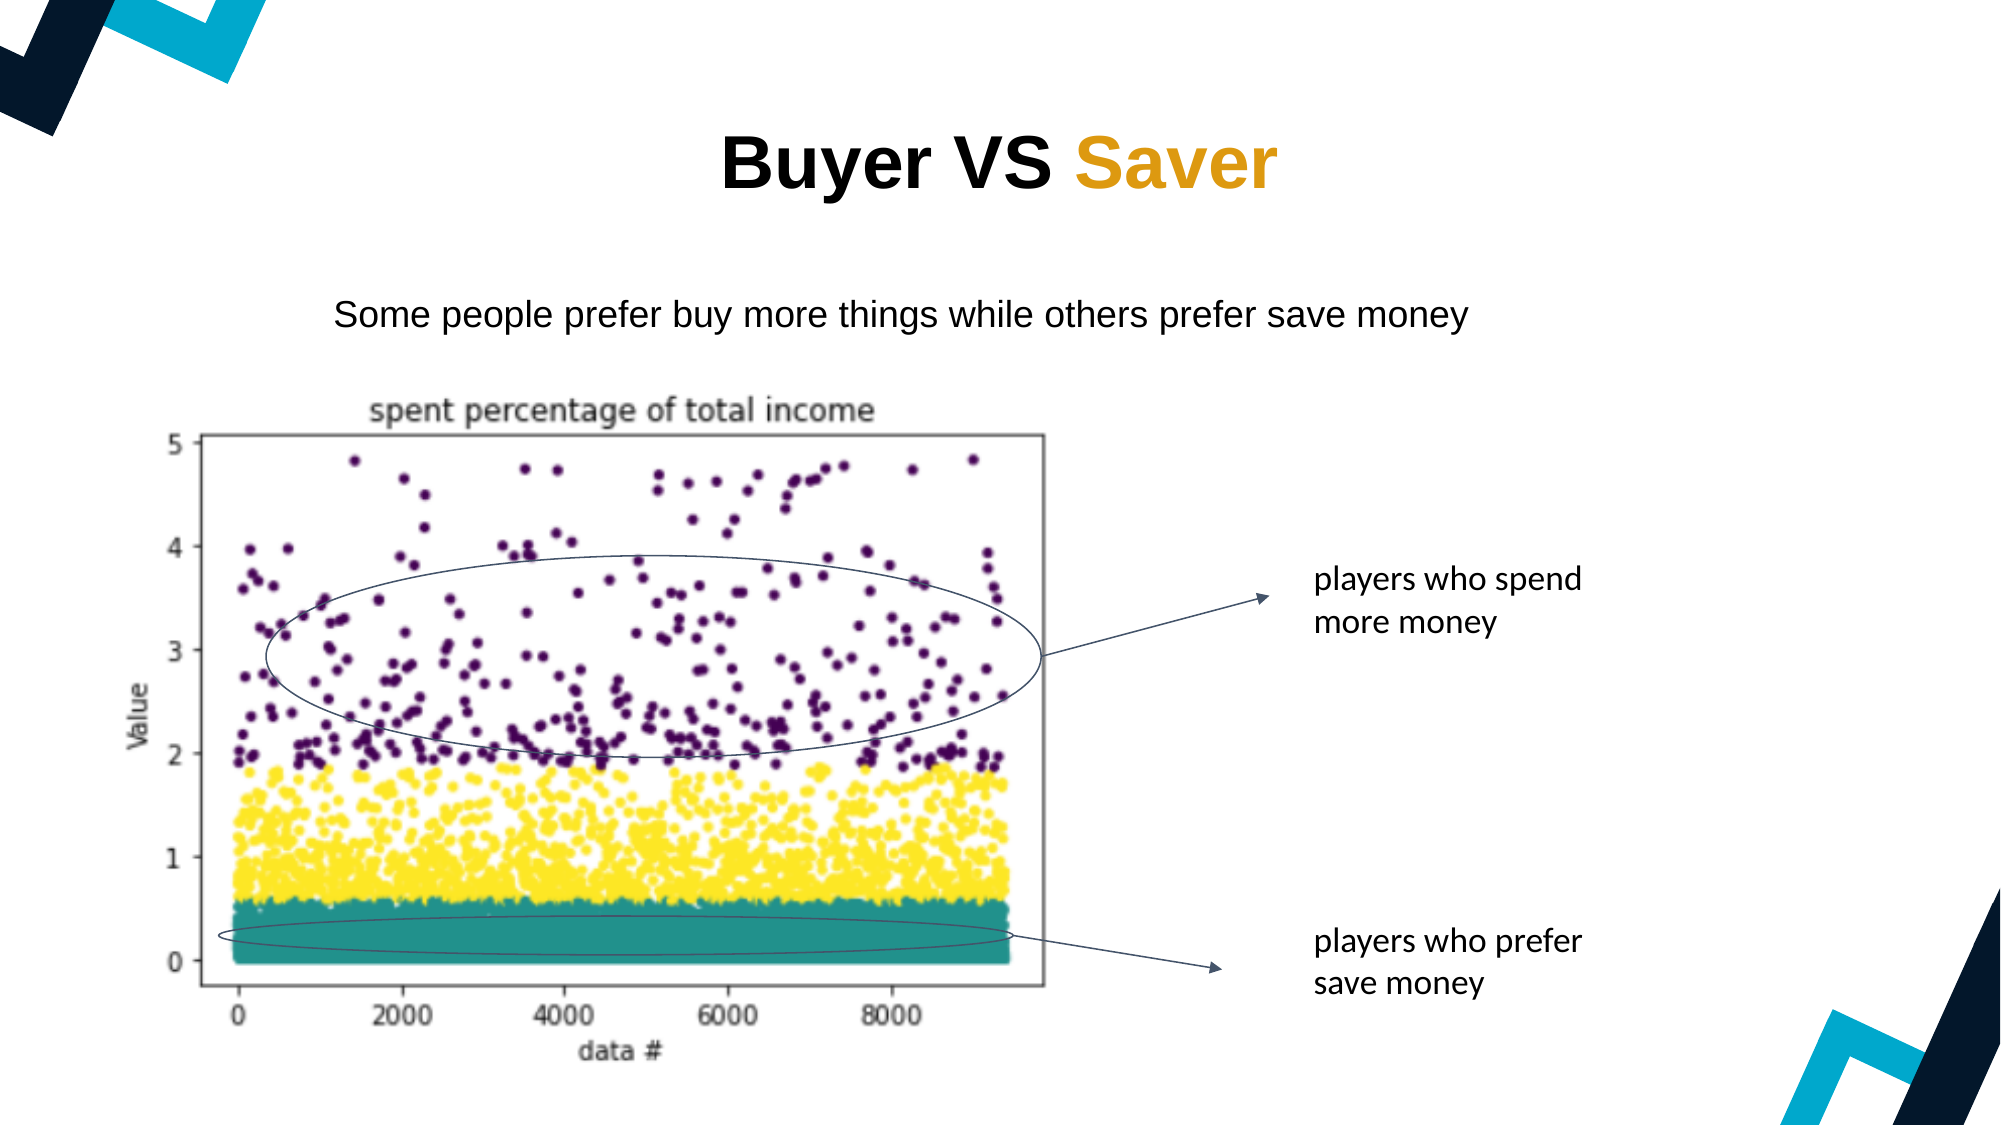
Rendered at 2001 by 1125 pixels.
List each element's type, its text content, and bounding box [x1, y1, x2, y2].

picture [82, 387, 1113, 1084]
text_box players who prefer save money [1298, 901, 1600, 1017]
text_box Some people prefer buy more things while others prefer save money [318, 274, 1589, 350]
text_box Buyer VS Saver [440, 116, 1559, 274]
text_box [1012, 935, 1223, 970]
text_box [1040, 595, 1270, 657]
text_box players who spend more money [1298, 540, 1600, 656]
